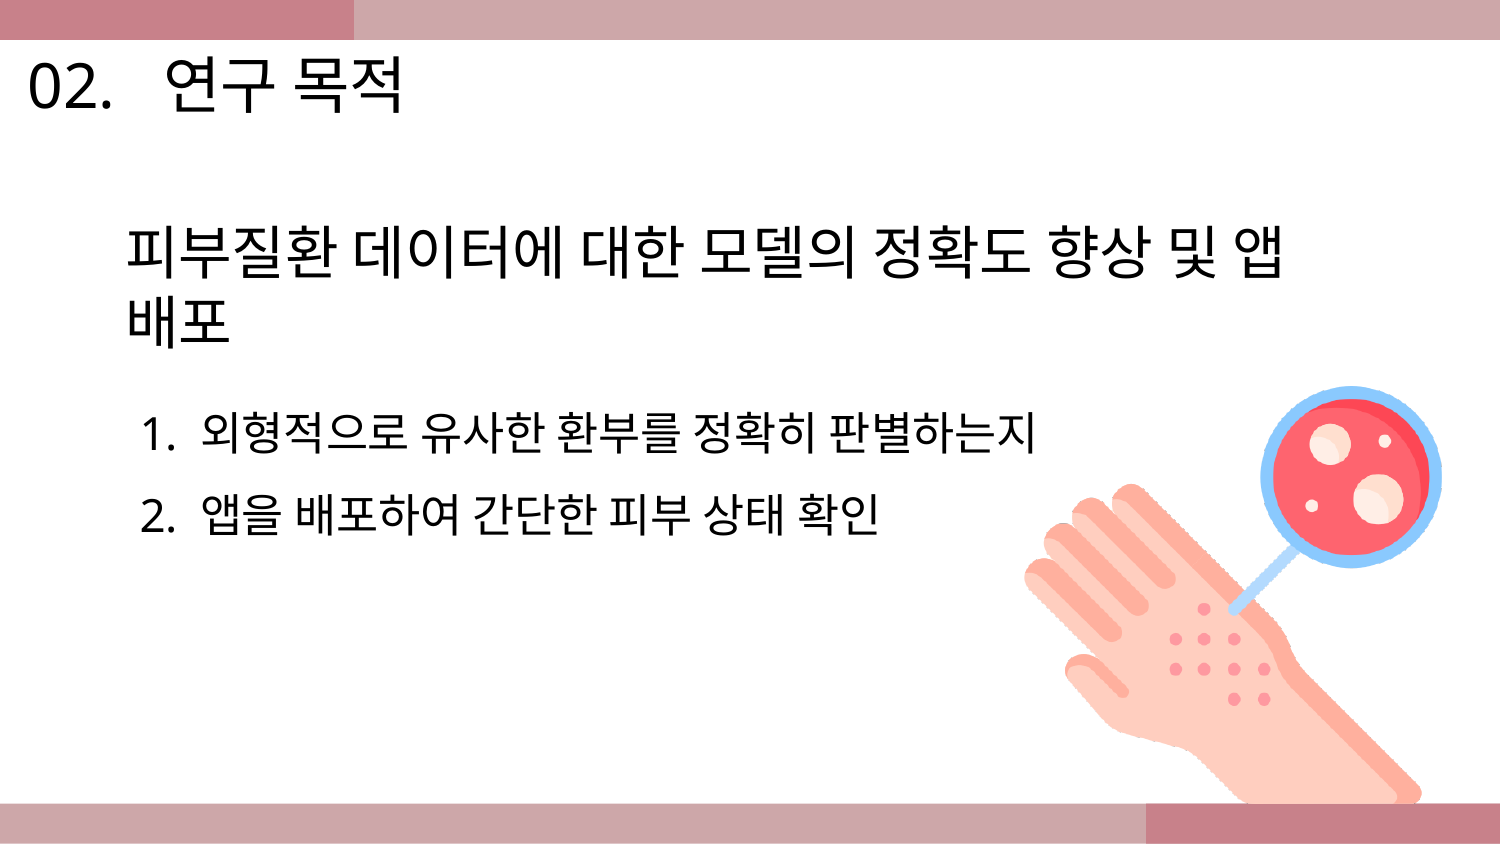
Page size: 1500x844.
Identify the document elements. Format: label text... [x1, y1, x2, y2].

text_box [0, 0, 354, 40]
text_box [0, 803, 1146, 844]
picture [1024, 386, 1442, 804]
text_box [354, 0, 1500, 40]
text_box 02. 연구 목적 [12, 11, 959, 157]
text_box [1146, 803, 1500, 844]
text_box 피부질환 데이터에 대한 모델의 정확도 향상 및 앱 배포 외형적으로 유사한 환부를 정확히 판별하는지 앱을 배포하여 간단한 피부 상태 확인 [110, 227, 1376, 531]
